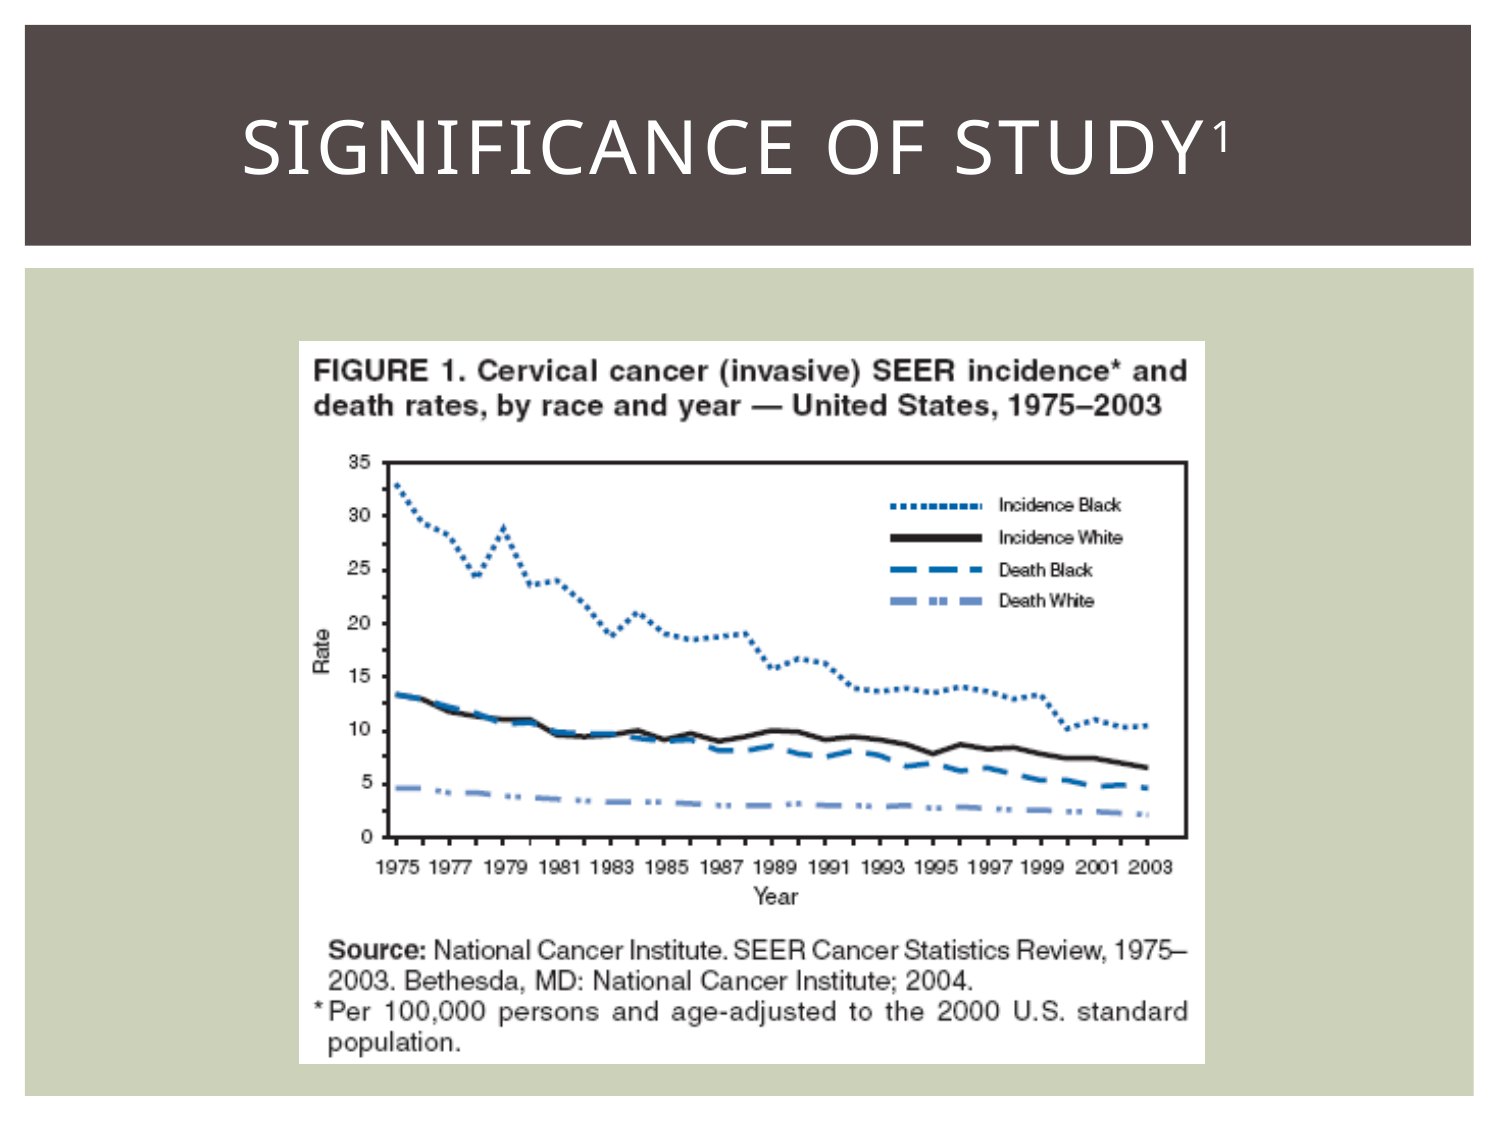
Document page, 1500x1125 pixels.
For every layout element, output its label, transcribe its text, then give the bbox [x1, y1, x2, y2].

title Significance of Study1 [62, 58, 1438, 232]
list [62, 340, 1442, 1065]
